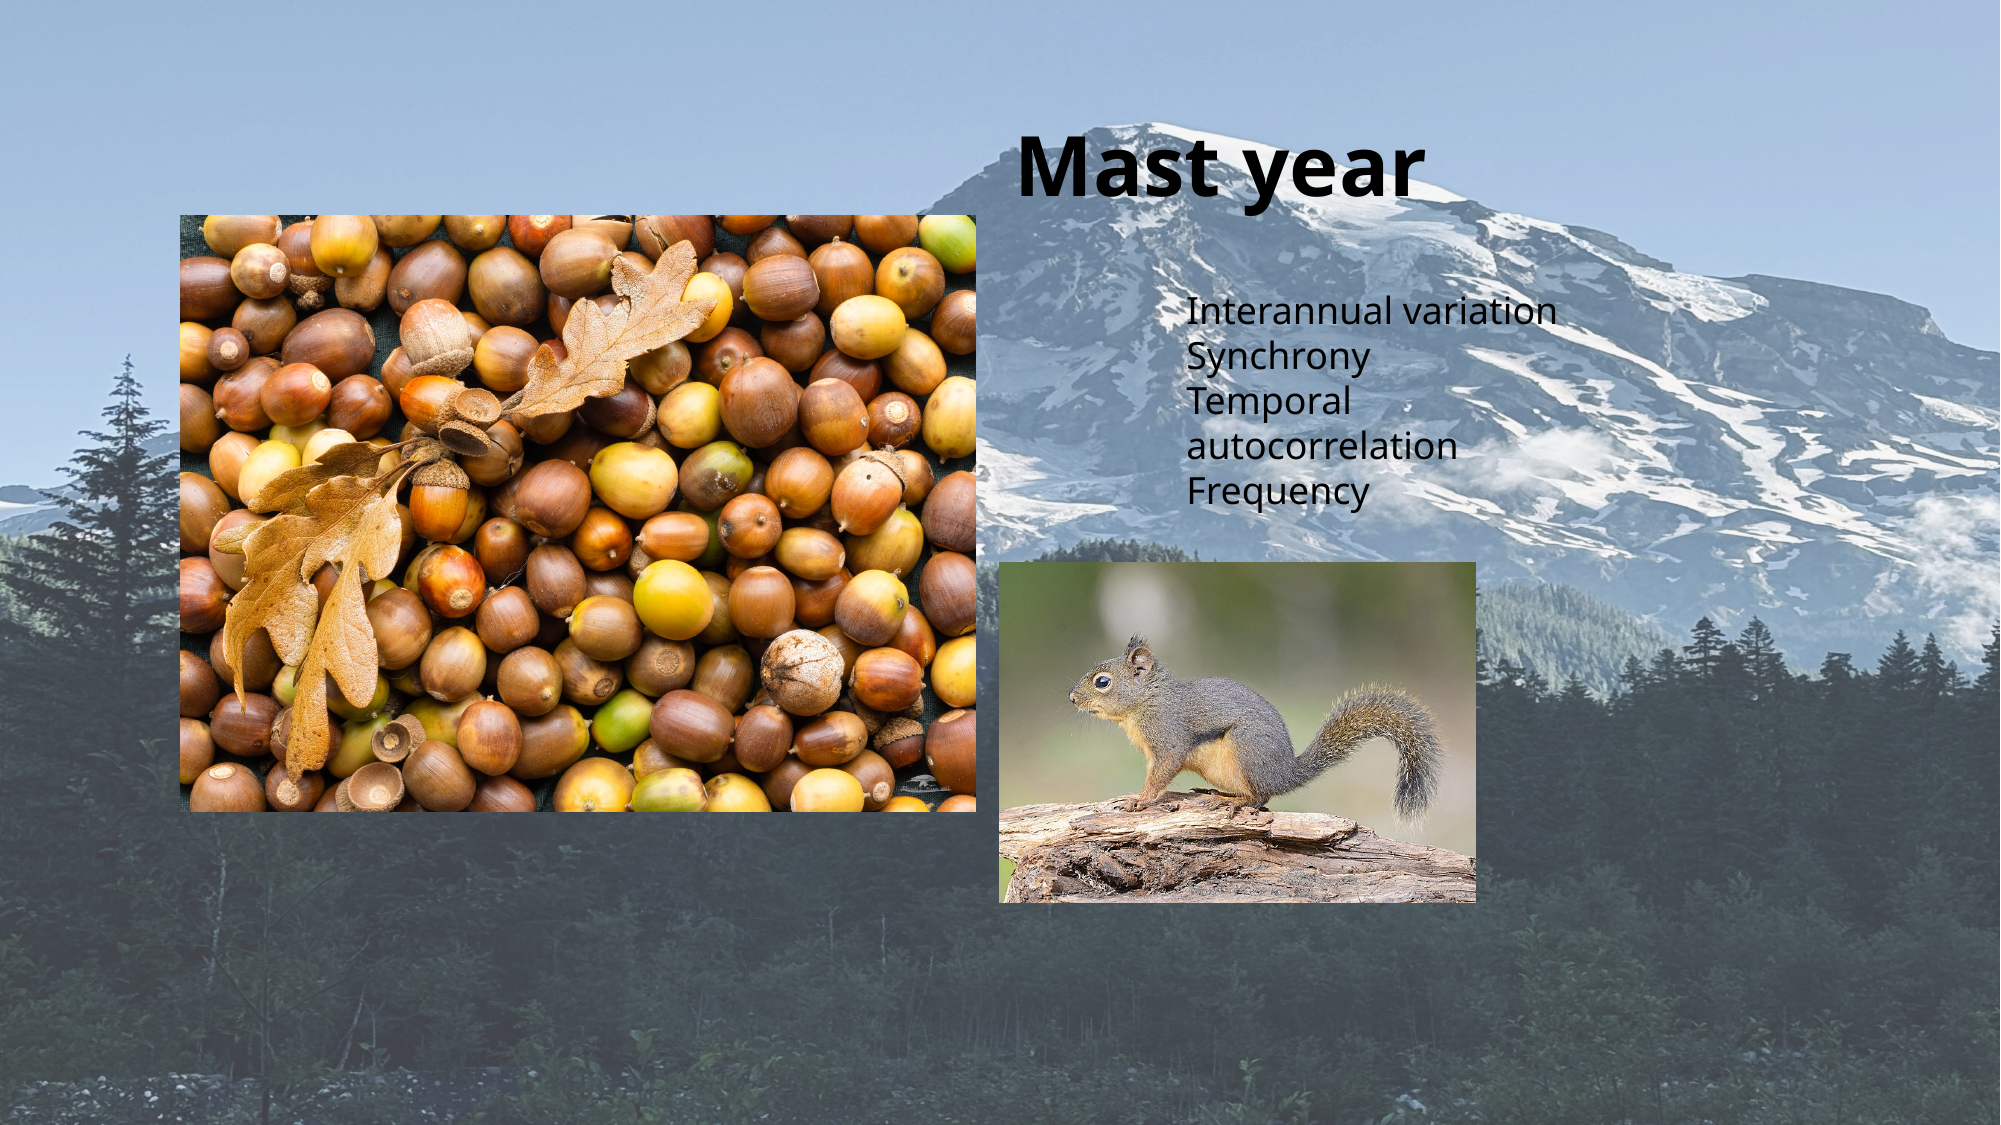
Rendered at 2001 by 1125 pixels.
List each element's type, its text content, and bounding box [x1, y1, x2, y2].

text_box Interannual variation Synchrony Temporal autocorrelation Frequency [1171, 280, 1648, 520]
picture [999, 561, 1477, 904]
picture [179, 214, 976, 812]
text_box Mast year [999, 105, 1521, 221]
